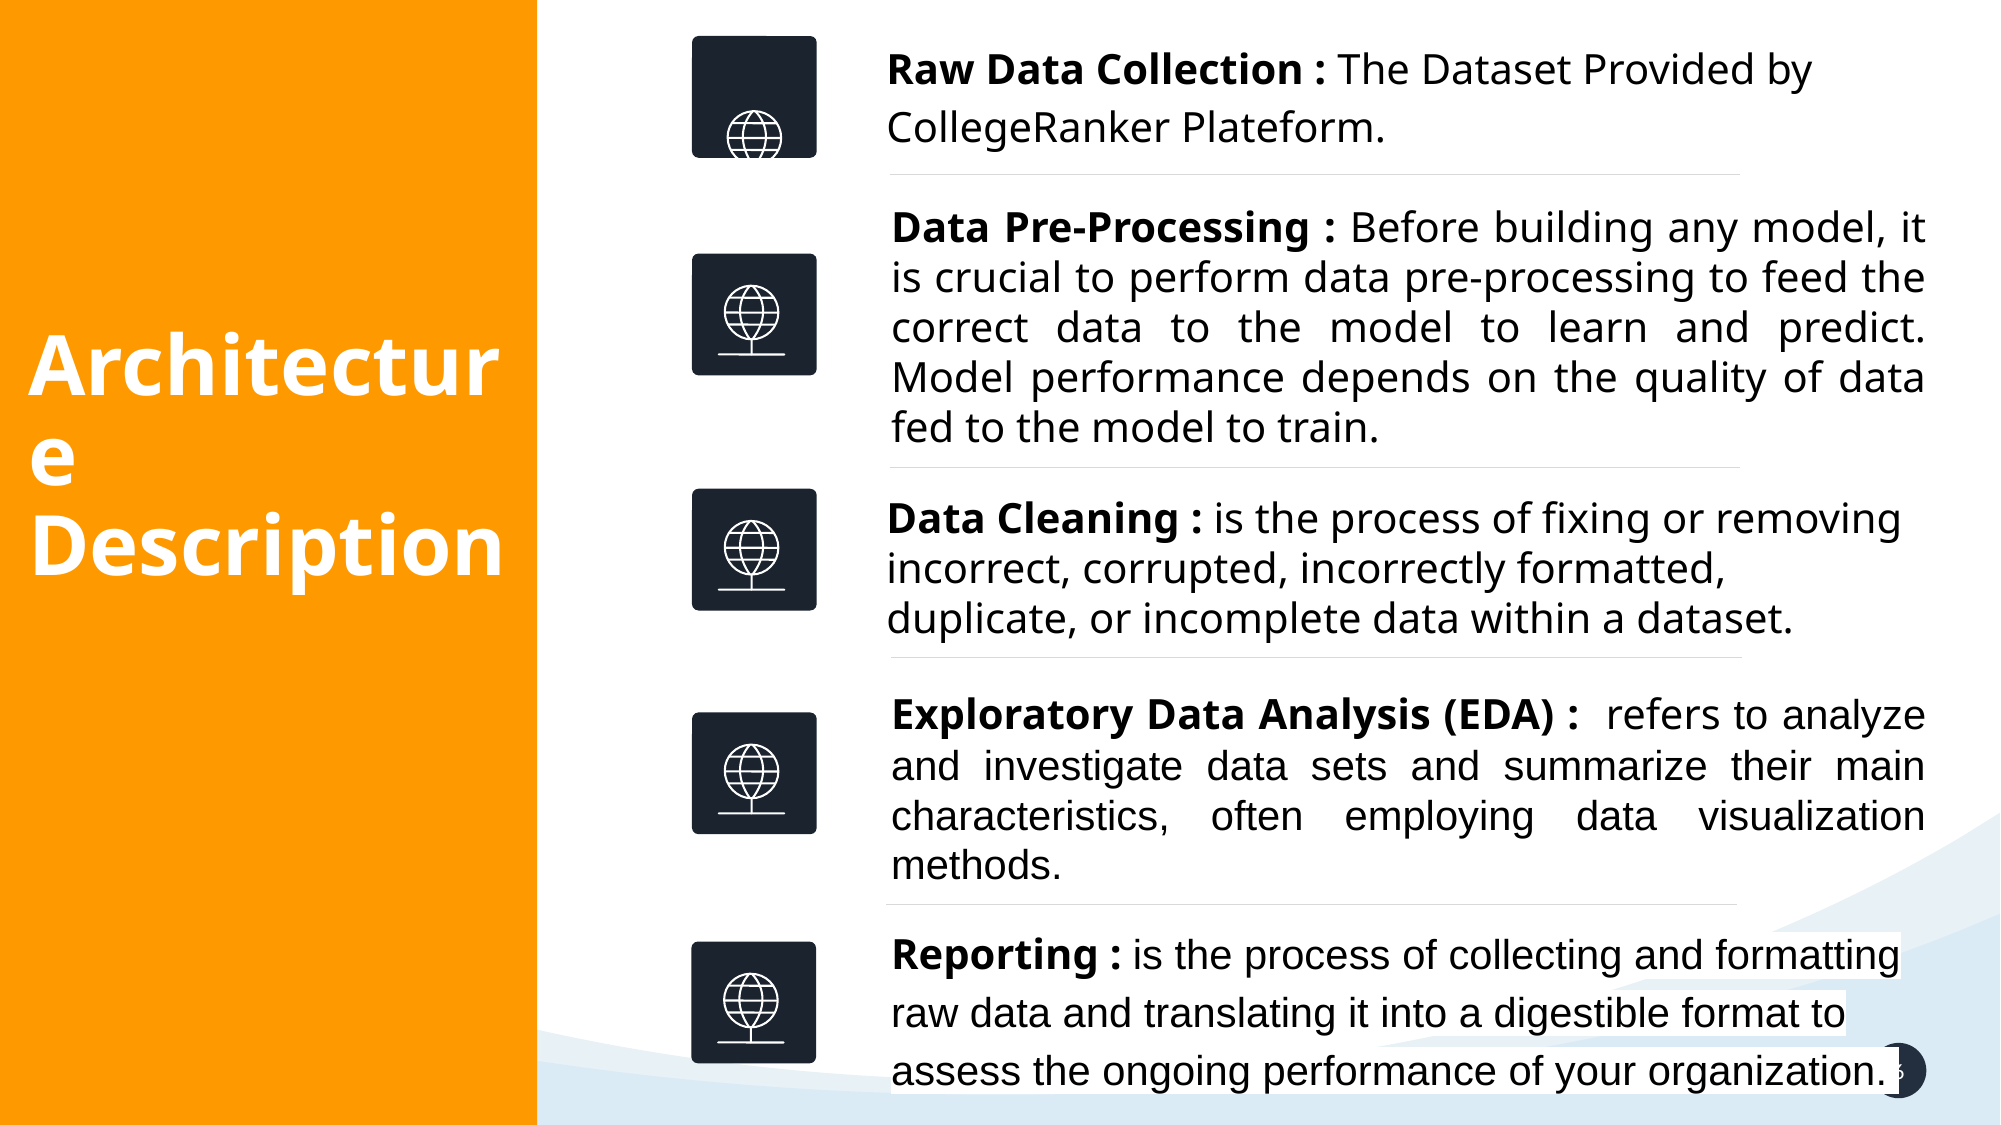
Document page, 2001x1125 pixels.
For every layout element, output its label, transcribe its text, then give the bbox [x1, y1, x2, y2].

text_box [0, 0, 538, 812]
text_box Data Pre-Processing : Before building any model, it is crucial to perform data pre-processing to feed the correct data to the model to learn and predict. Model performance depends on the quality of data fed to the model to train. [891, 202, 1927, 457]
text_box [691, 712, 817, 835]
text_box Raw Data Collection : The Dataset Provided by CollegeRanker Plateform. [886, 37, 1931, 157]
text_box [691, 253, 817, 376]
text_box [0, 812, 2000, 1125]
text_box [691, 941, 817, 1064]
text_box Exploratory Data Analysis (EDA) : refers to analyze and investigate data sets and summarize their main characteristics, often employing data visualization methods. [891, 679, 1927, 812]
text_box [690, 34, 818, 159]
text_box Architecture Description [28, 304, 537, 601]
text_box Data Cleaning : is the process of fixing or removing incorrect, corrupted, incorrectly formatted, duplicate, or incomplete data within a dataset. [886, 486, 1924, 655]
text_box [691, 488, 817, 611]
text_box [721, 111, 788, 180]
